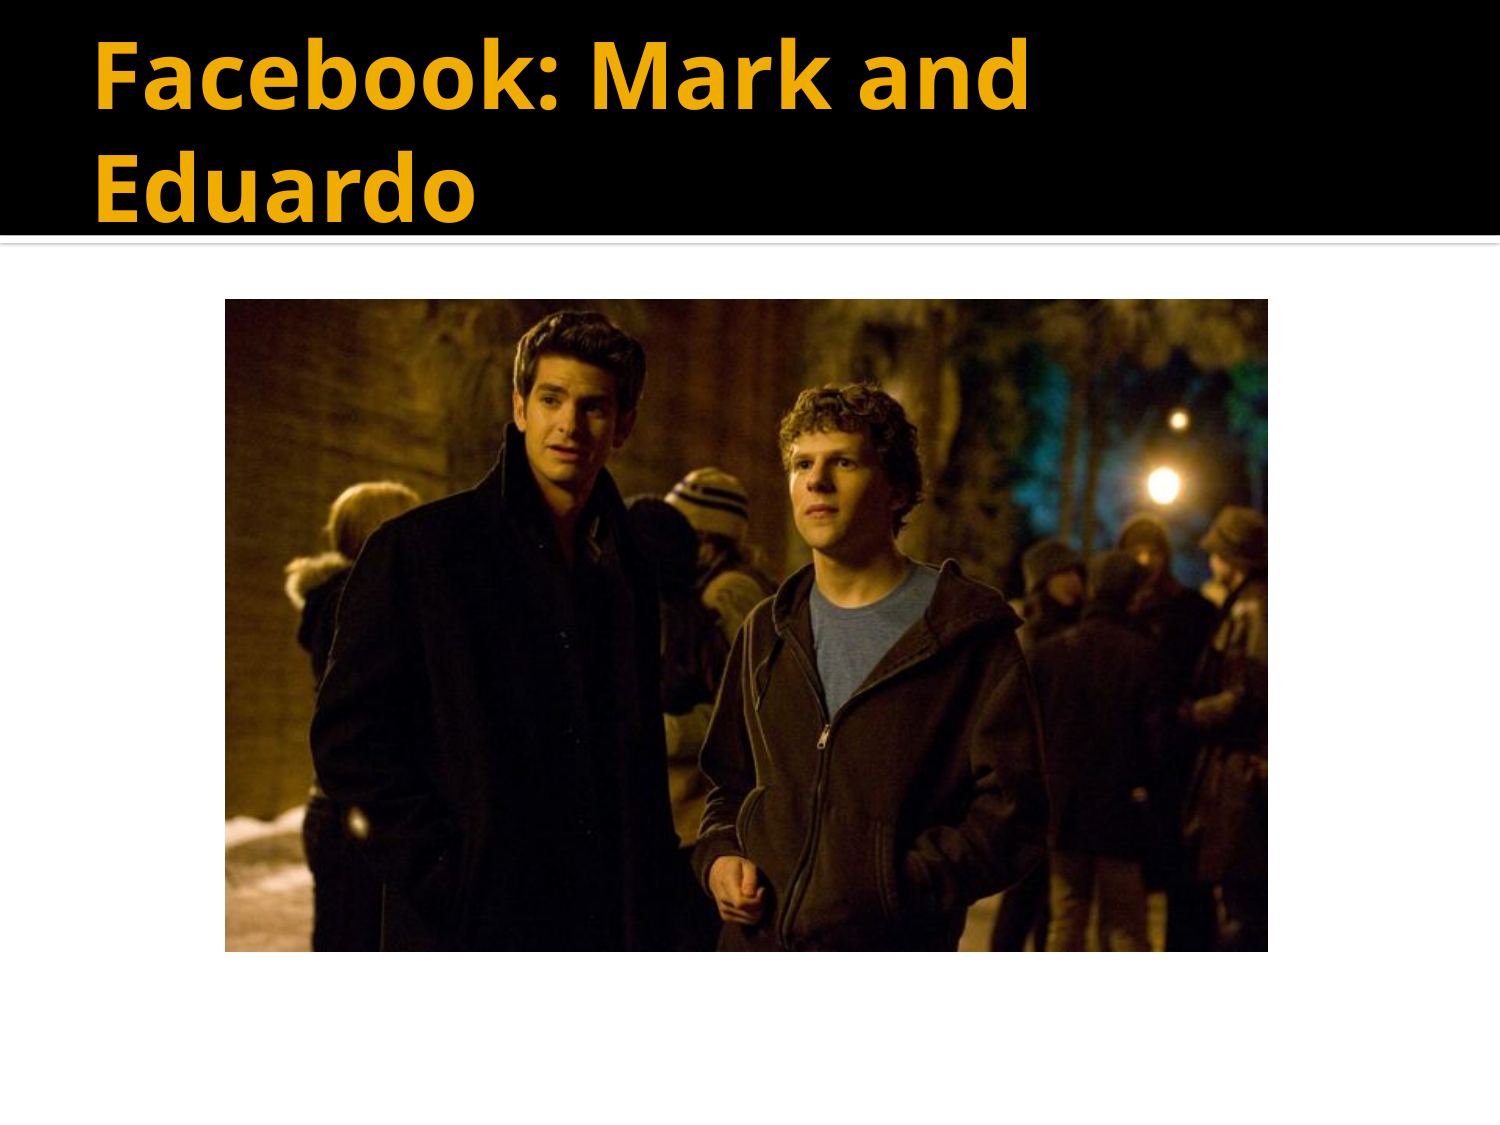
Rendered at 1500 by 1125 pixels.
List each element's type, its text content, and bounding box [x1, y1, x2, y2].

picture [224, 299, 1268, 952]
title Facebook: Mark and Eduardo [75, 25, 1425, 231]
